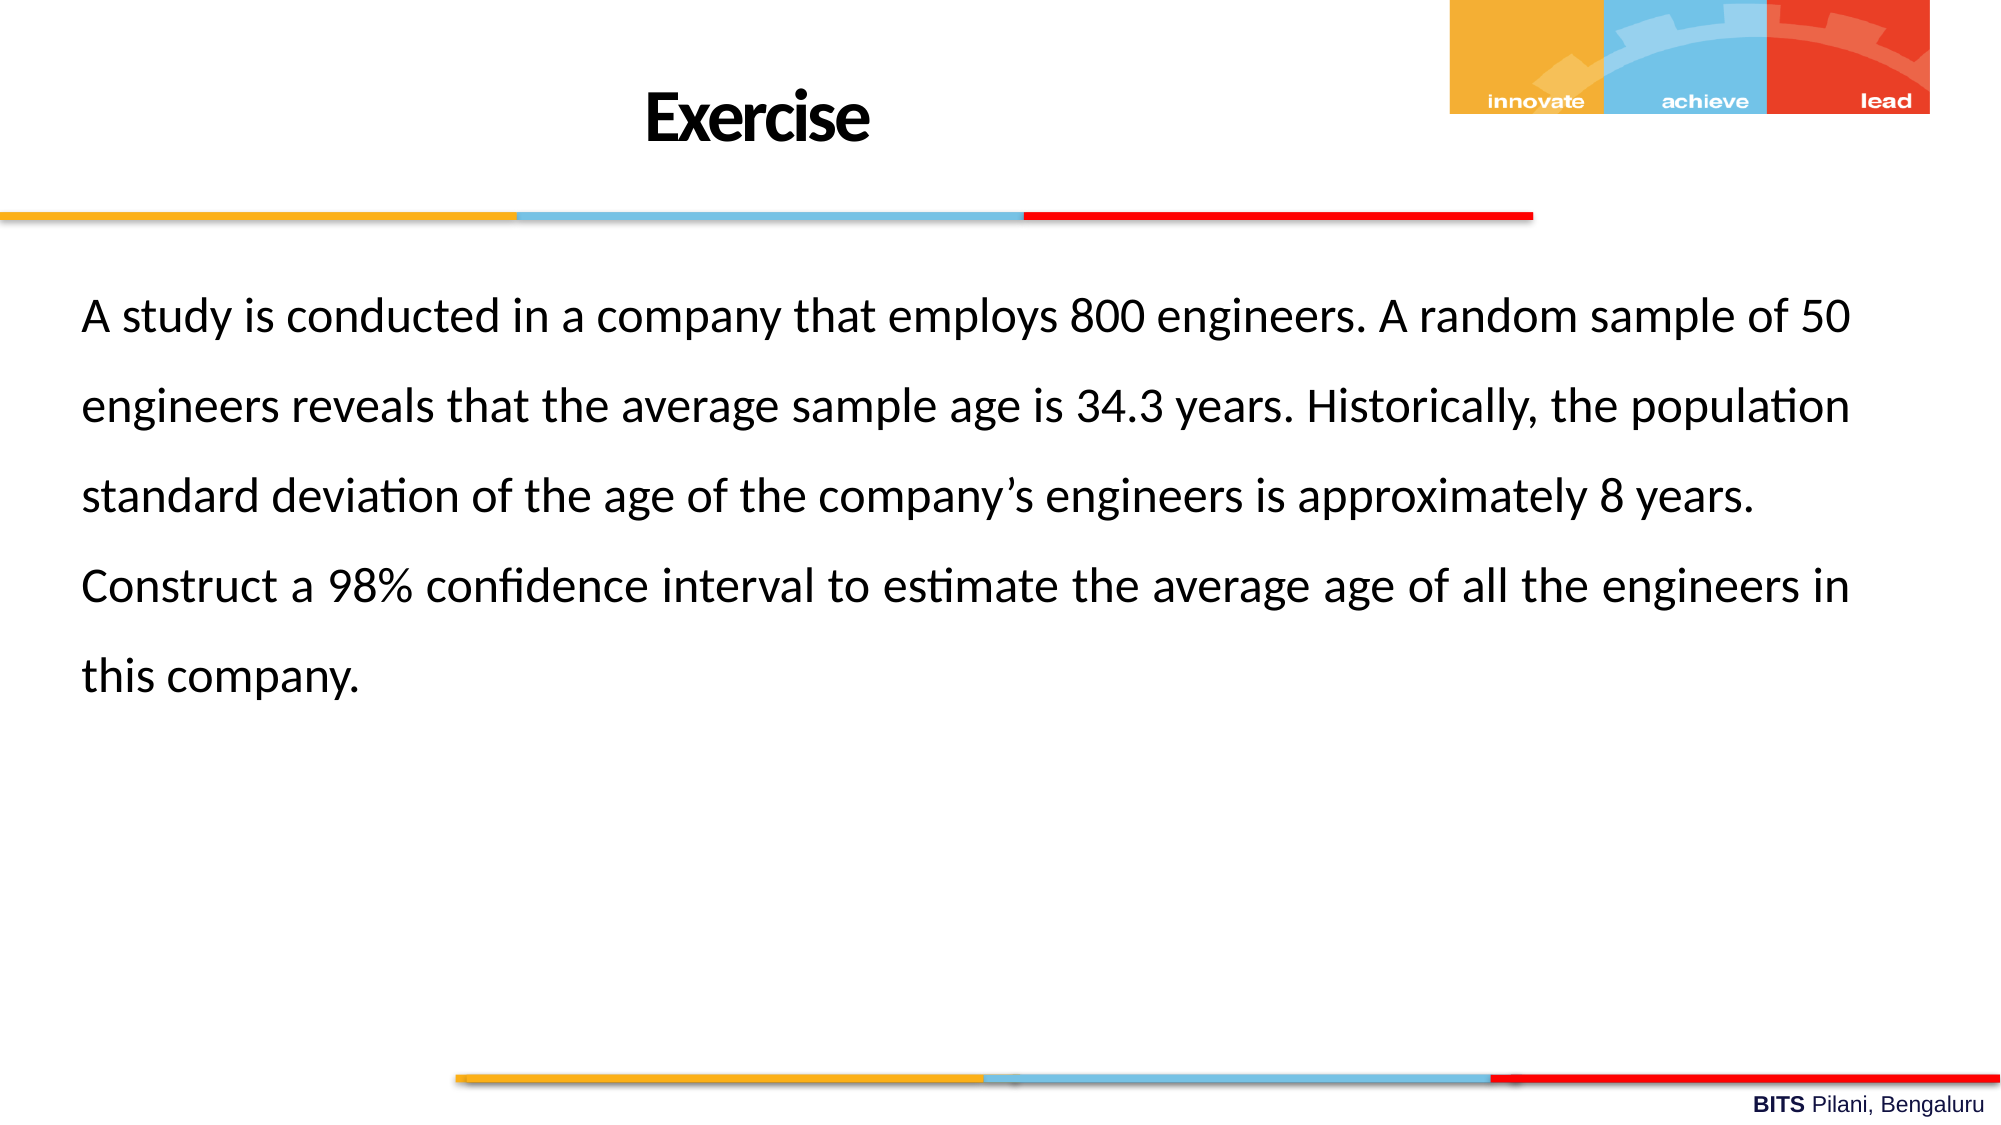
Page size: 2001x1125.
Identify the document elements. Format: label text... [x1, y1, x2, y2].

picture [1449, 0, 1930, 114]
list A study is conducted in a company that employs 800 engineers. A random sample of 50 engineers reveals that the average sample age is 34.3 years. Historically, the population standard deviation of the age of the company’s engineers is approximately 8 years. Construct a 98% confidence interval to estimate the average age of all the engineers in this company. [66, 245, 1867, 988]
list Exercise [66, 24, 1450, 213]
